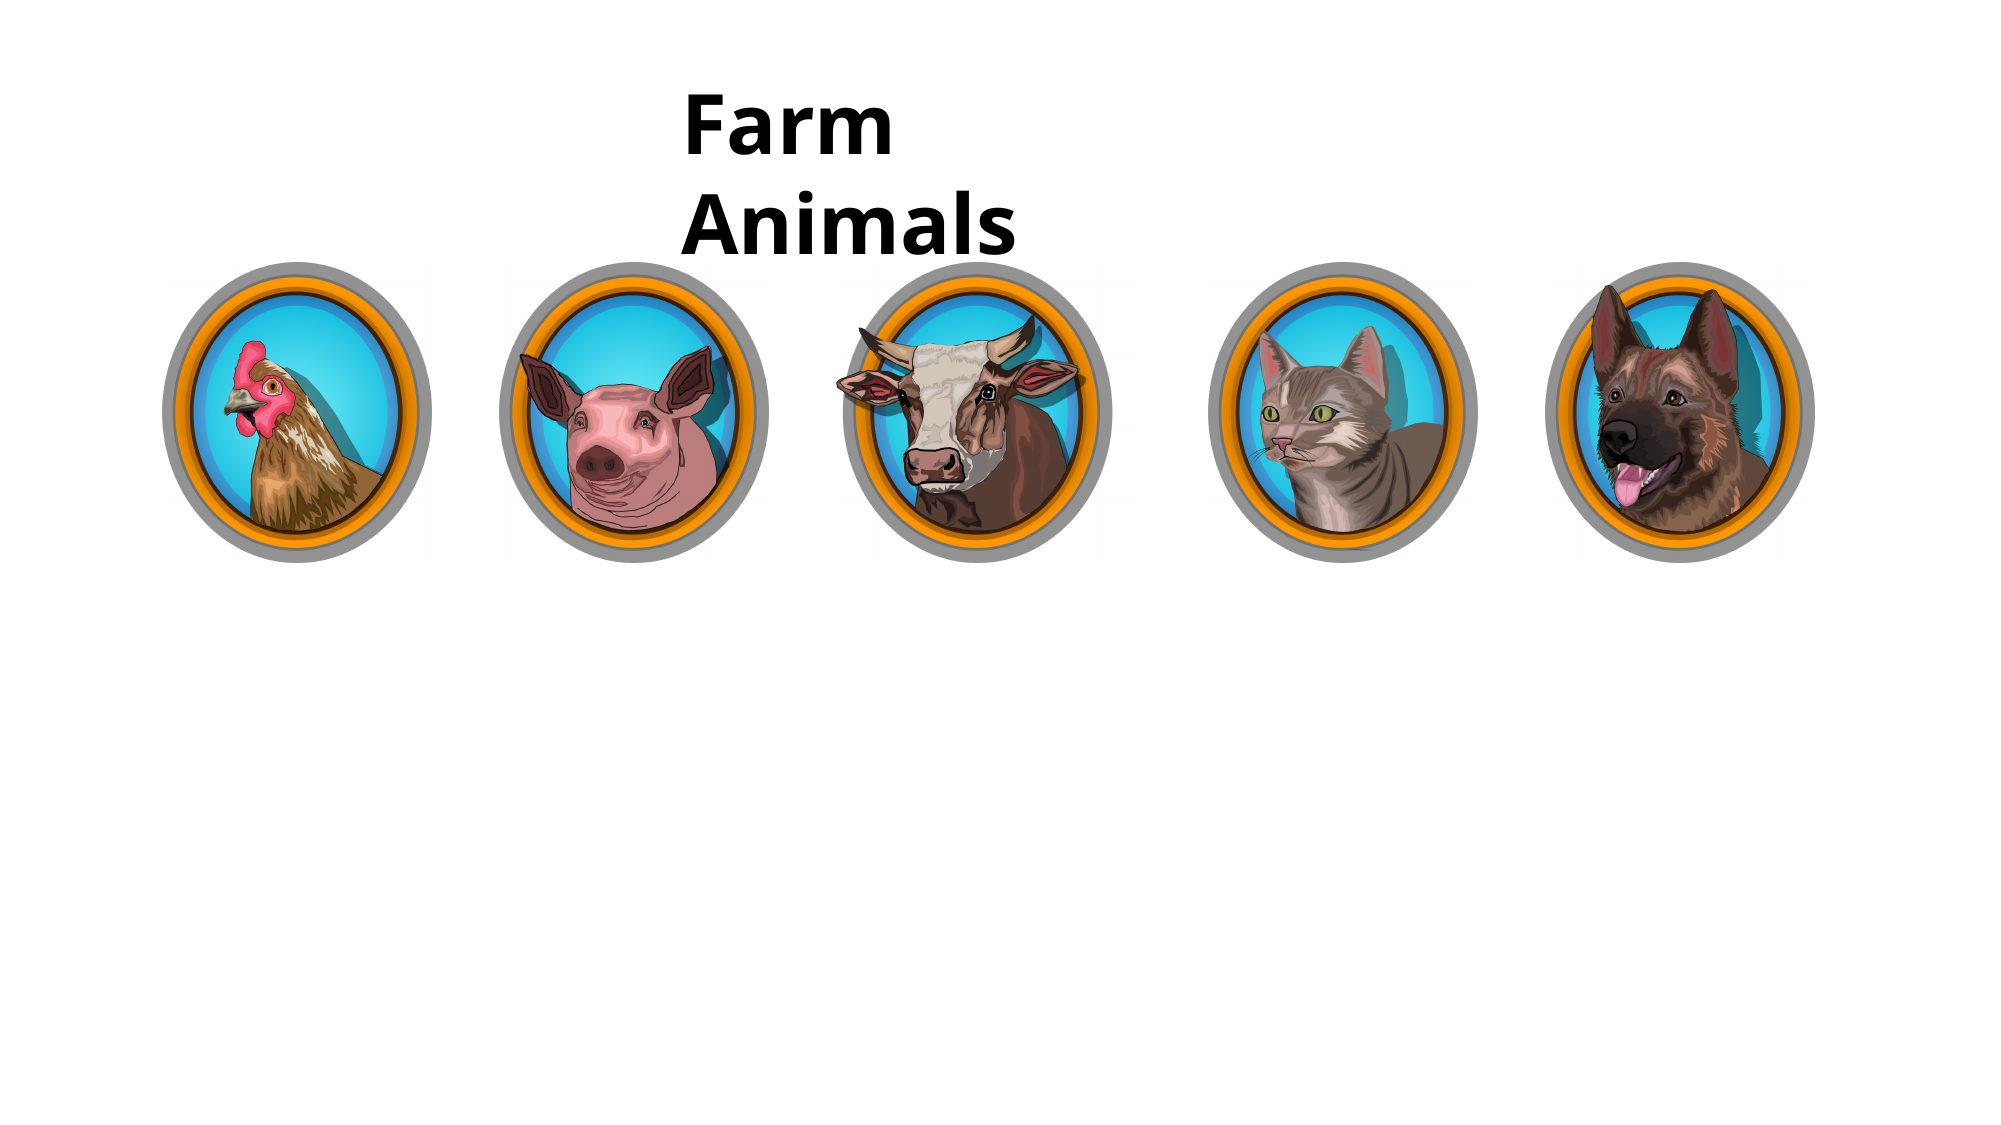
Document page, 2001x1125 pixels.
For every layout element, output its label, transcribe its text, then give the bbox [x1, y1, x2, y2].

picture [161, 261, 432, 563]
picture [498, 261, 769, 563]
text_box Farm Animals [666, 64, 1253, 279]
picture [1545, 261, 1816, 563]
picture [836, 261, 1141, 563]
picture [1207, 261, 1478, 563]
